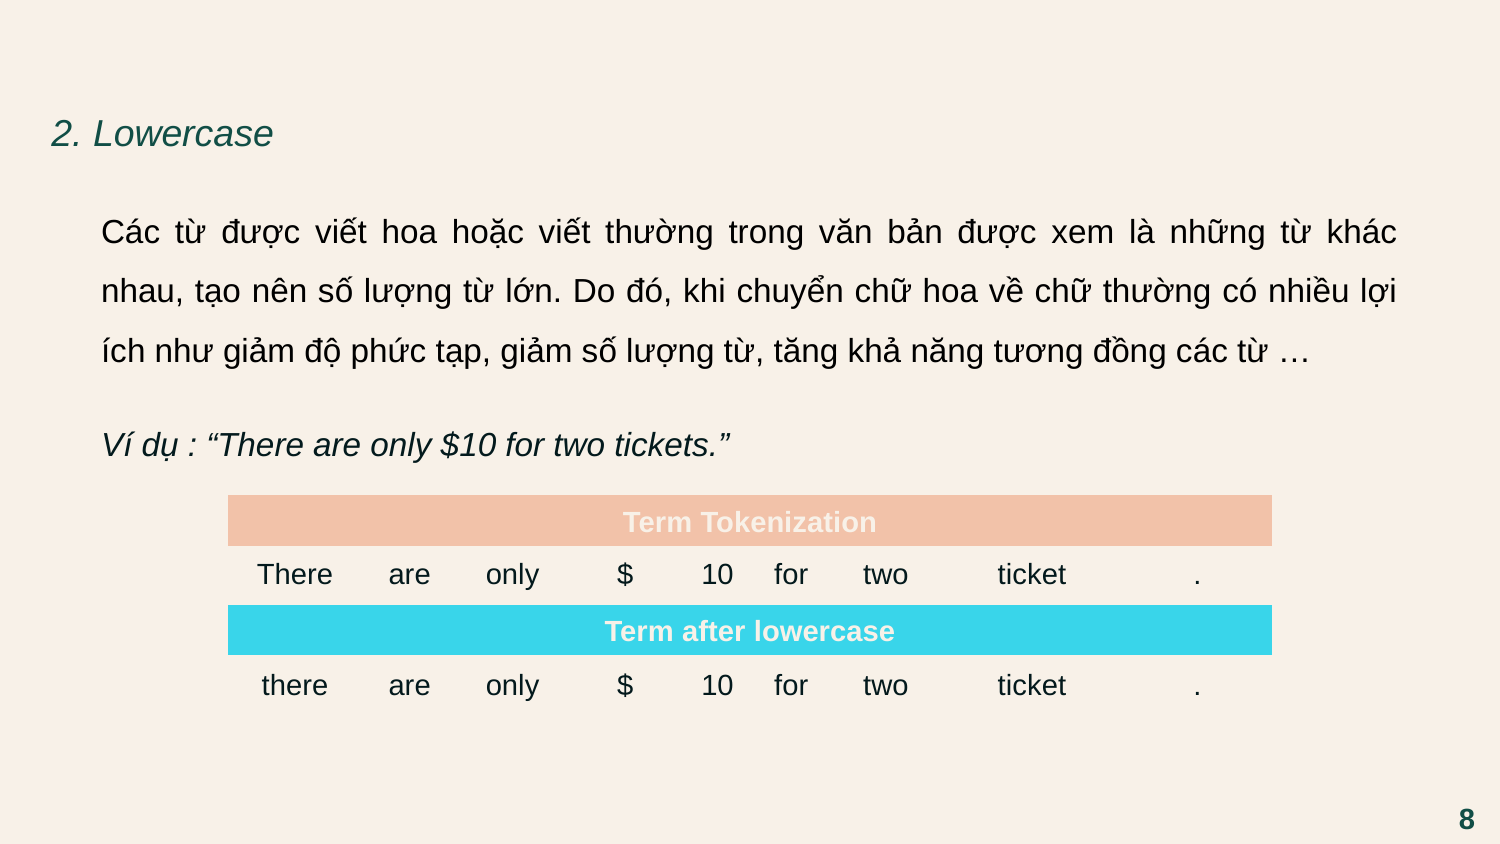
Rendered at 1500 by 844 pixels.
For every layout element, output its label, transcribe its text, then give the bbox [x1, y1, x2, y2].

table_header for [752, 551, 831, 601]
table_header ticket [941, 662, 1124, 719]
table_header only [458, 551, 567, 601]
text_box Ví dụ : “There are only $10 for two tickets.” [86, 416, 997, 471]
table_header are [361, 662, 458, 719]
table_header for [752, 662, 831, 719]
text_box Các từ được viết hoa hoặc viết thường trong văn bản được xem là những từ khác nhau, tạo nên số lượng từ lớn. Do đó, khi chuyển chữ hoa về chữ thường có nhiều lợi ích như giảm độ phức tạp, giảm số lượng từ, tăng khả năng tương đồng các từ … [86, 182, 1414, 377]
table_header are [361, 551, 458, 601]
text_box 8 [1433, 793, 1500, 843]
table_header two [831, 551, 941, 601]
table_header ticket [941, 551, 1124, 601]
table_header 10 [683, 551, 752, 601]
table_header $ [567, 551, 683, 601]
table_header $ [567, 662, 683, 719]
table_header only [458, 662, 567, 719]
text_box Term Tokenization [228, 495, 1272, 546]
table_header 10 [683, 662, 752, 719]
table_header two [831, 662, 941, 719]
table_header . [1124, 551, 1271, 601]
table_header there [229, 662, 361, 719]
table_header . [1124, 662, 1271, 719]
text_box 2. Lowercase [36, 78, 849, 161]
table_header There [229, 551, 361, 601]
text_box Term after lowercase [228, 605, 1272, 655]
